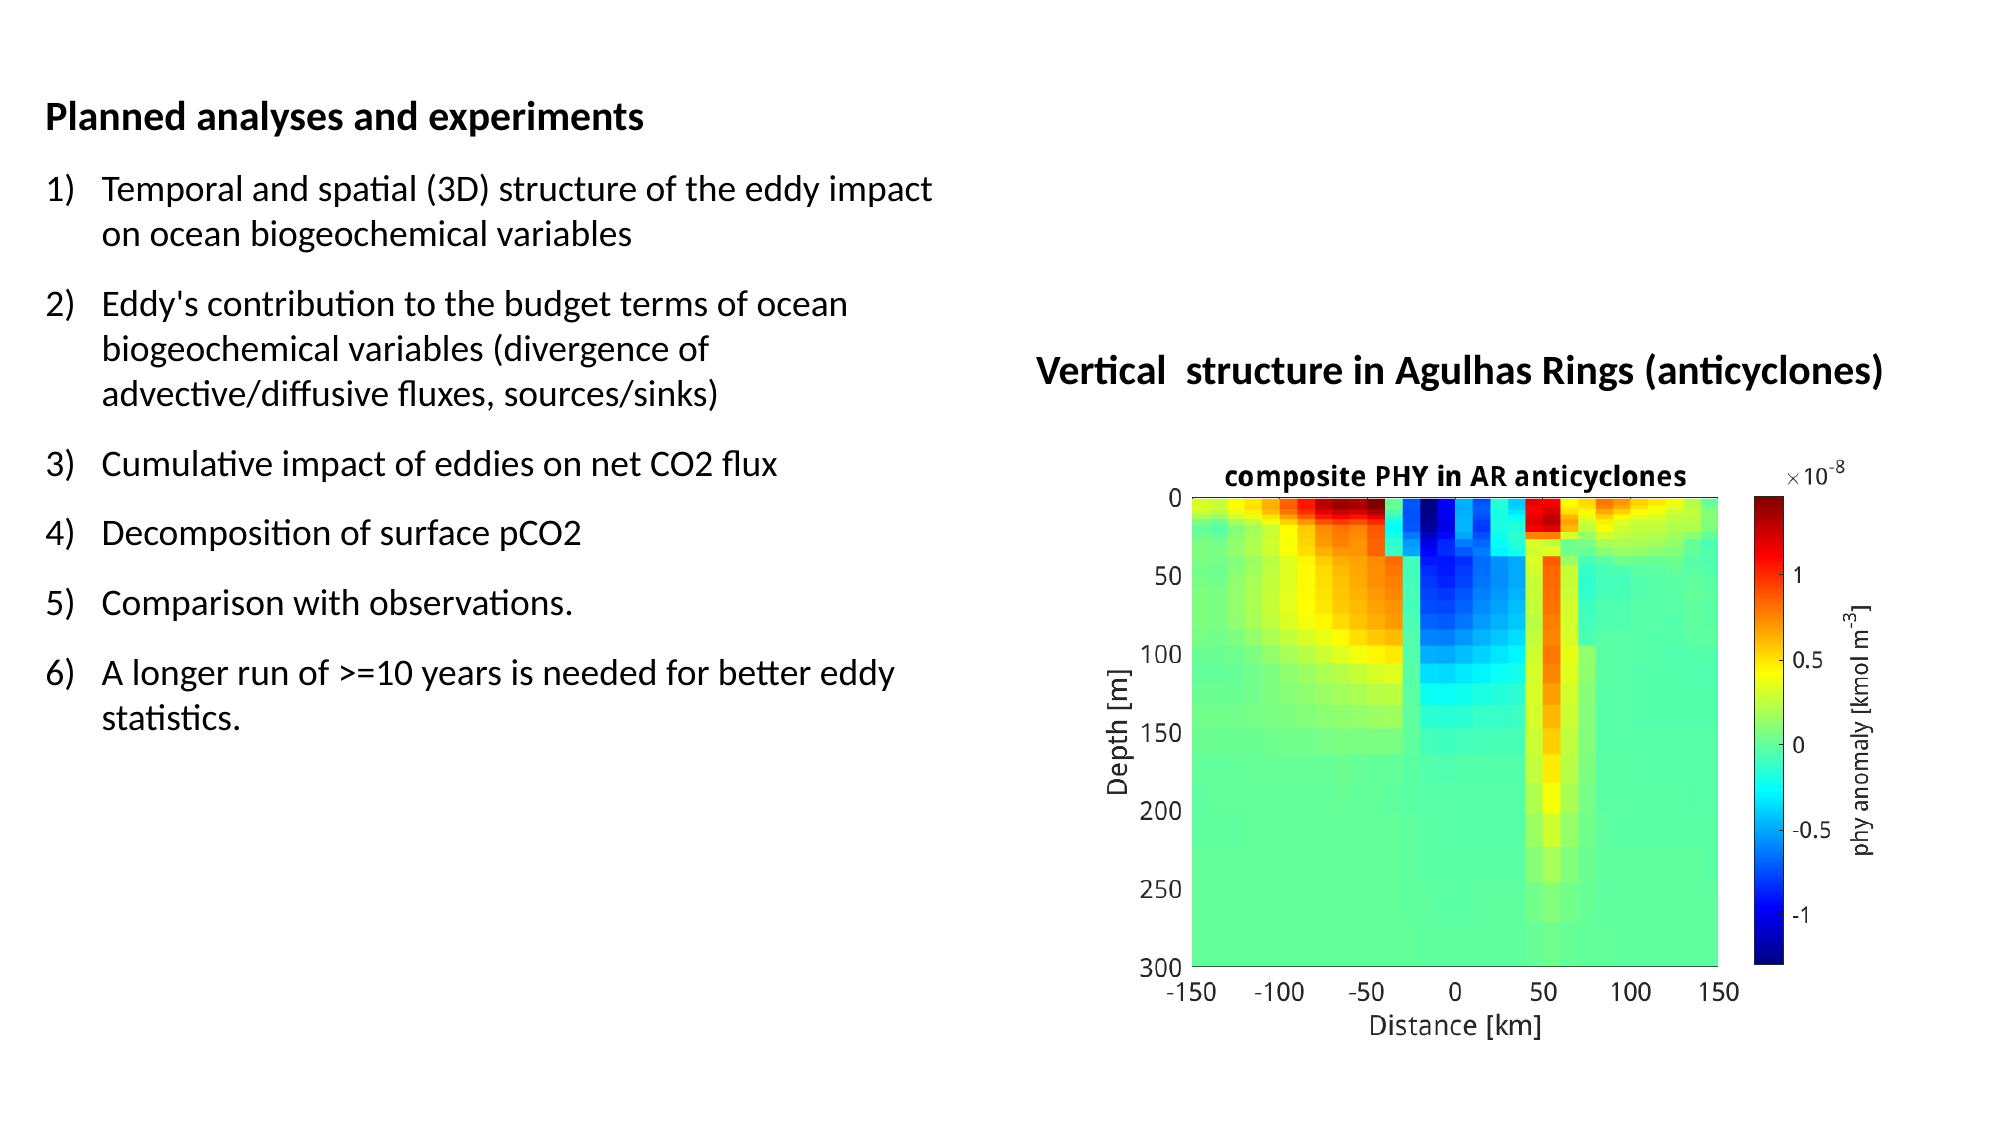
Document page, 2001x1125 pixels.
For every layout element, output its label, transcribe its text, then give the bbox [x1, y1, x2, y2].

picture [1100, 452, 1886, 1042]
text_box Planned analyses and experiments Temporal and spatial (3D) structure of the eddy impact on ocean biogeochemical variables Eddy's contribution to the budget terms of ocean biogeochemical variables (divergence of advective/diffusive fluxes, sources/sinks) Cumulative impact of eddies on net CO2 flux Decomposition of surface pCO2 Comparison with observations. A longer run of >=10 years is needed for better eddy statistics. [30, 81, 990, 746]
text_box Vertical structure in Agulhas Rings (anticyclones) [1021, 335, 1919, 401]
